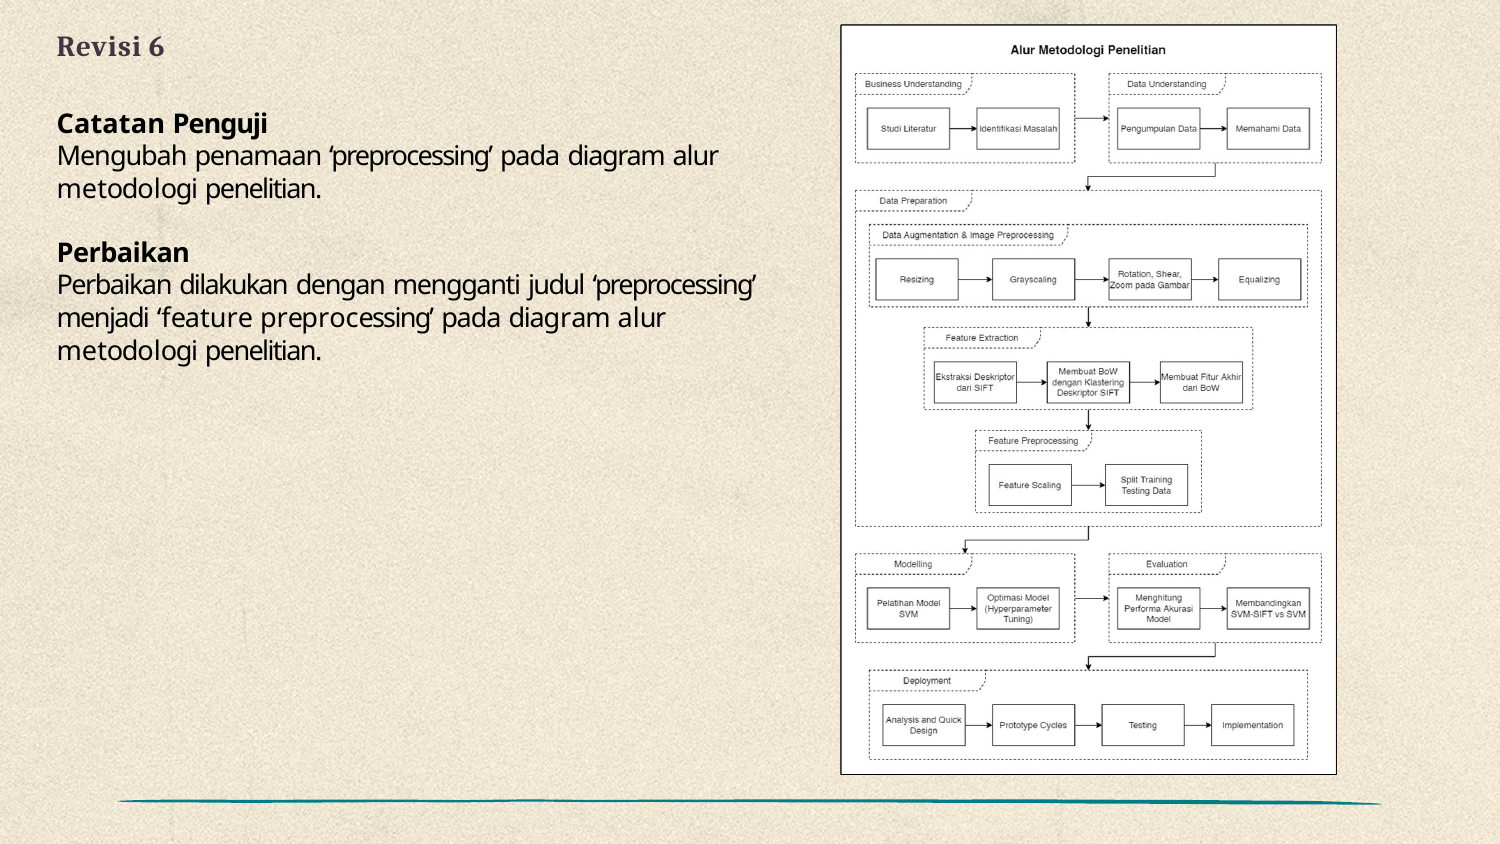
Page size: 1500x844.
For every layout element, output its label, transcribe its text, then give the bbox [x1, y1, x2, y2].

title Revisi 6 [54, 24, 175, 103]
picture [0, 0, 1500, 844]
text_box Catatan Penguji Mengubah penamaan ‘preprocessing’ pada diagram alur metodologi penelitian. Perbaikan Perbaikan dilakukan dengan mengganti judul ‘preprocessing’ menjadi ‘feature preprocessing’ pada diagram alur metodologi penelitian. [54, 103, 789, 366]
text_box [117, 799, 1383, 805]
